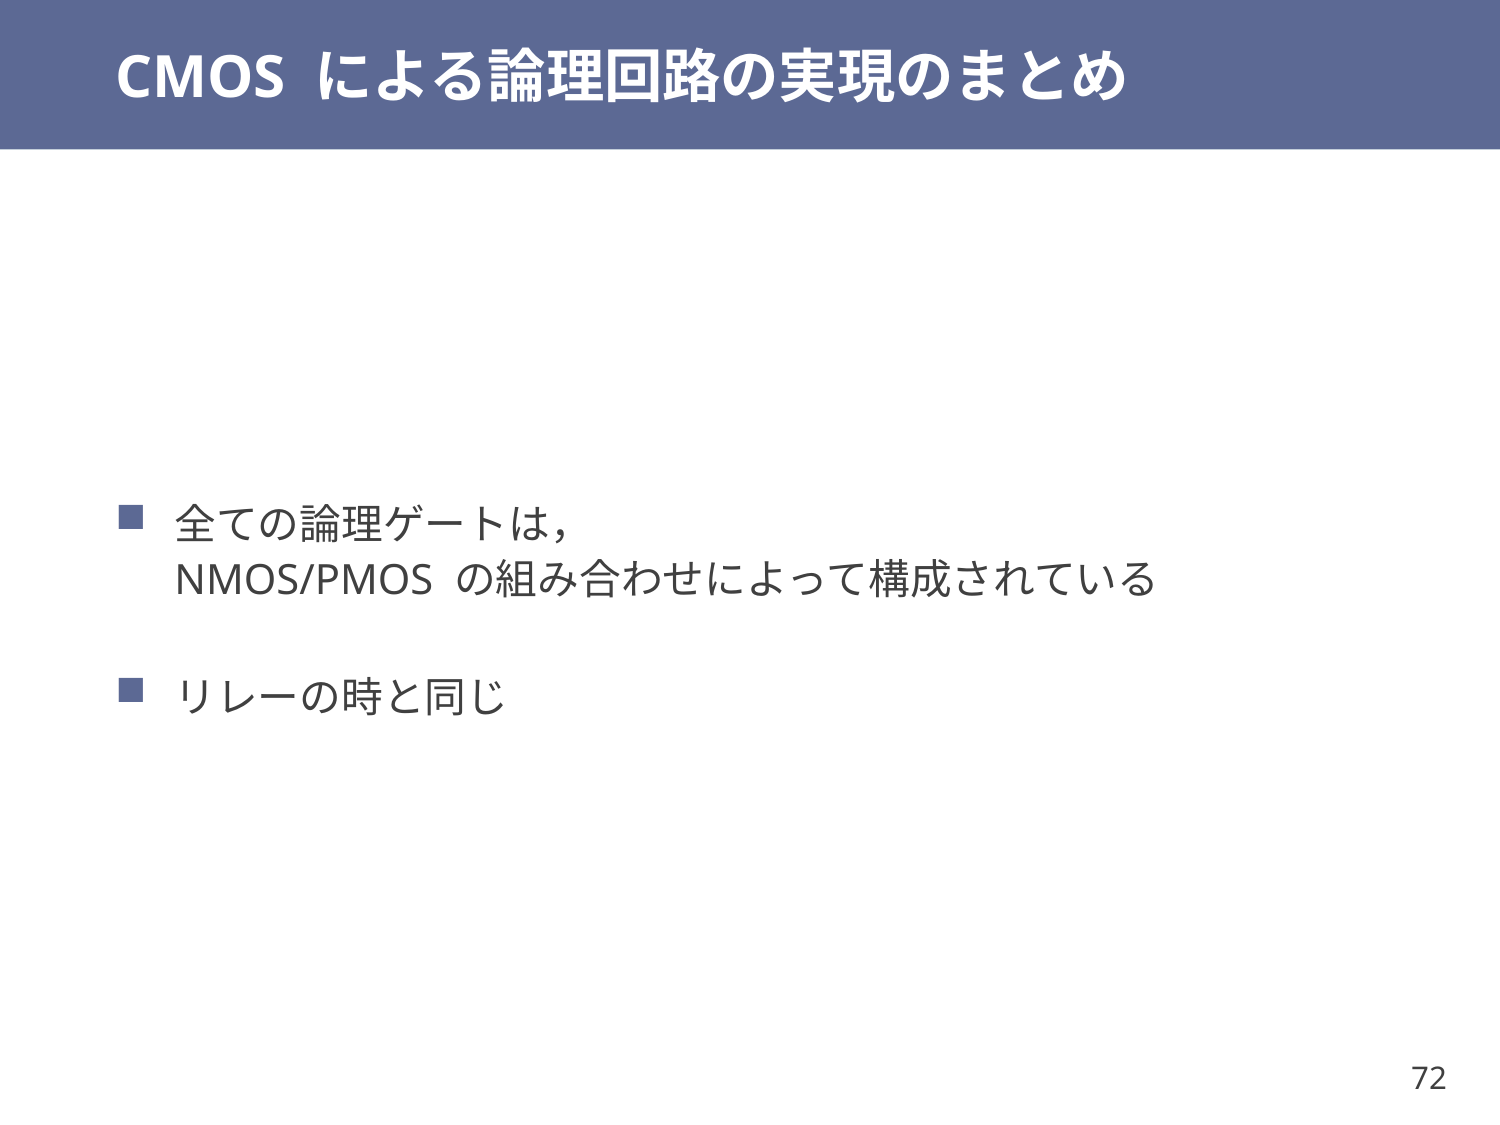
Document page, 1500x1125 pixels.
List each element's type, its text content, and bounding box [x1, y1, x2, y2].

title CMOS による論理回路の実現のまとめ [100, 0, 1500, 150]
list 全ての論理ゲートは， NMOS/PMOS の組み合わせによって構成されている リレーの時と同じ [100, 178, 1459, 1036]
